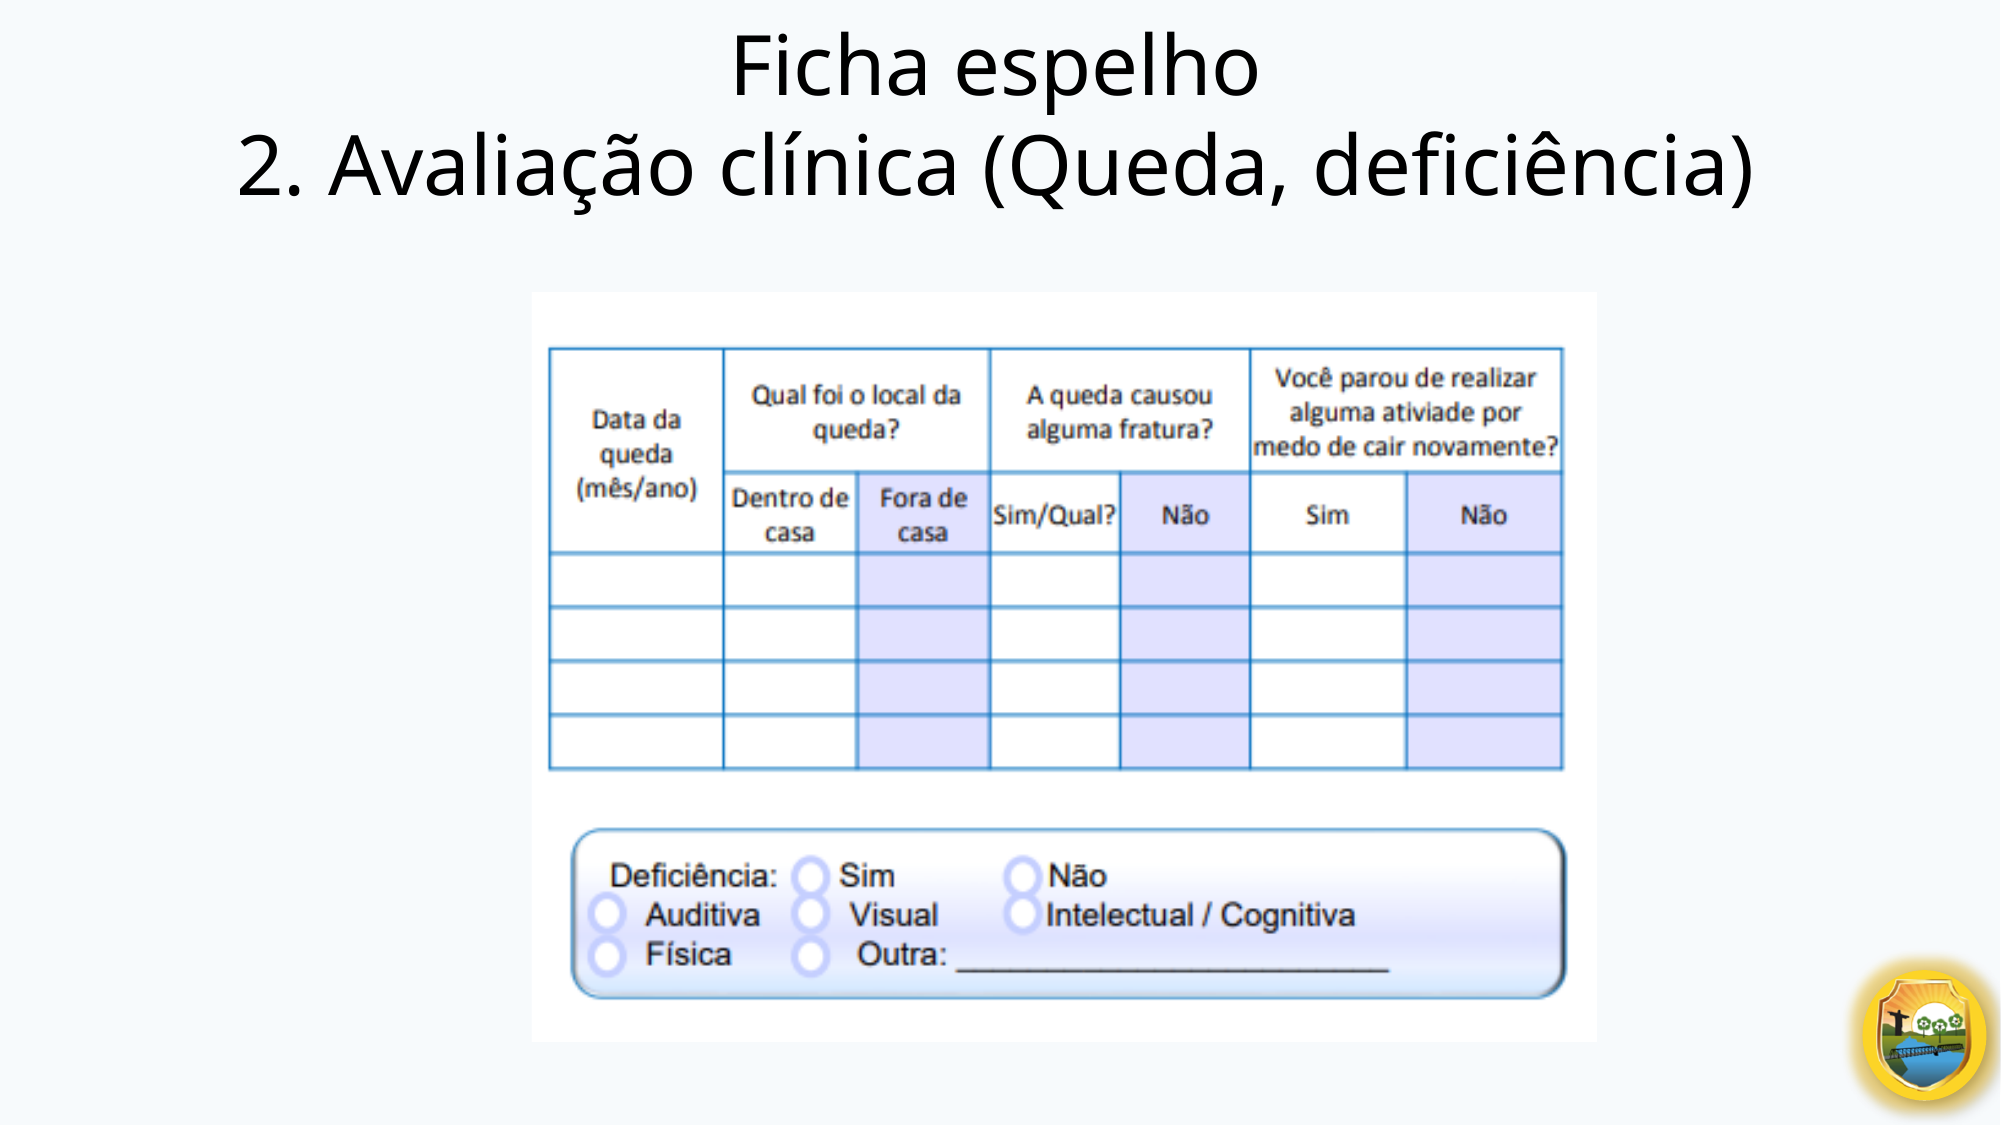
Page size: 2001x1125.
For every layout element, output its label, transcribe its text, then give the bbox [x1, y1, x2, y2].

text_box Ficha espelho 2. Avaliação clínica (Queda, deficiência) [12, 12, 1980, 82]
picture [1862, 970, 1987, 1101]
picture [531, 292, 1597, 1042]
